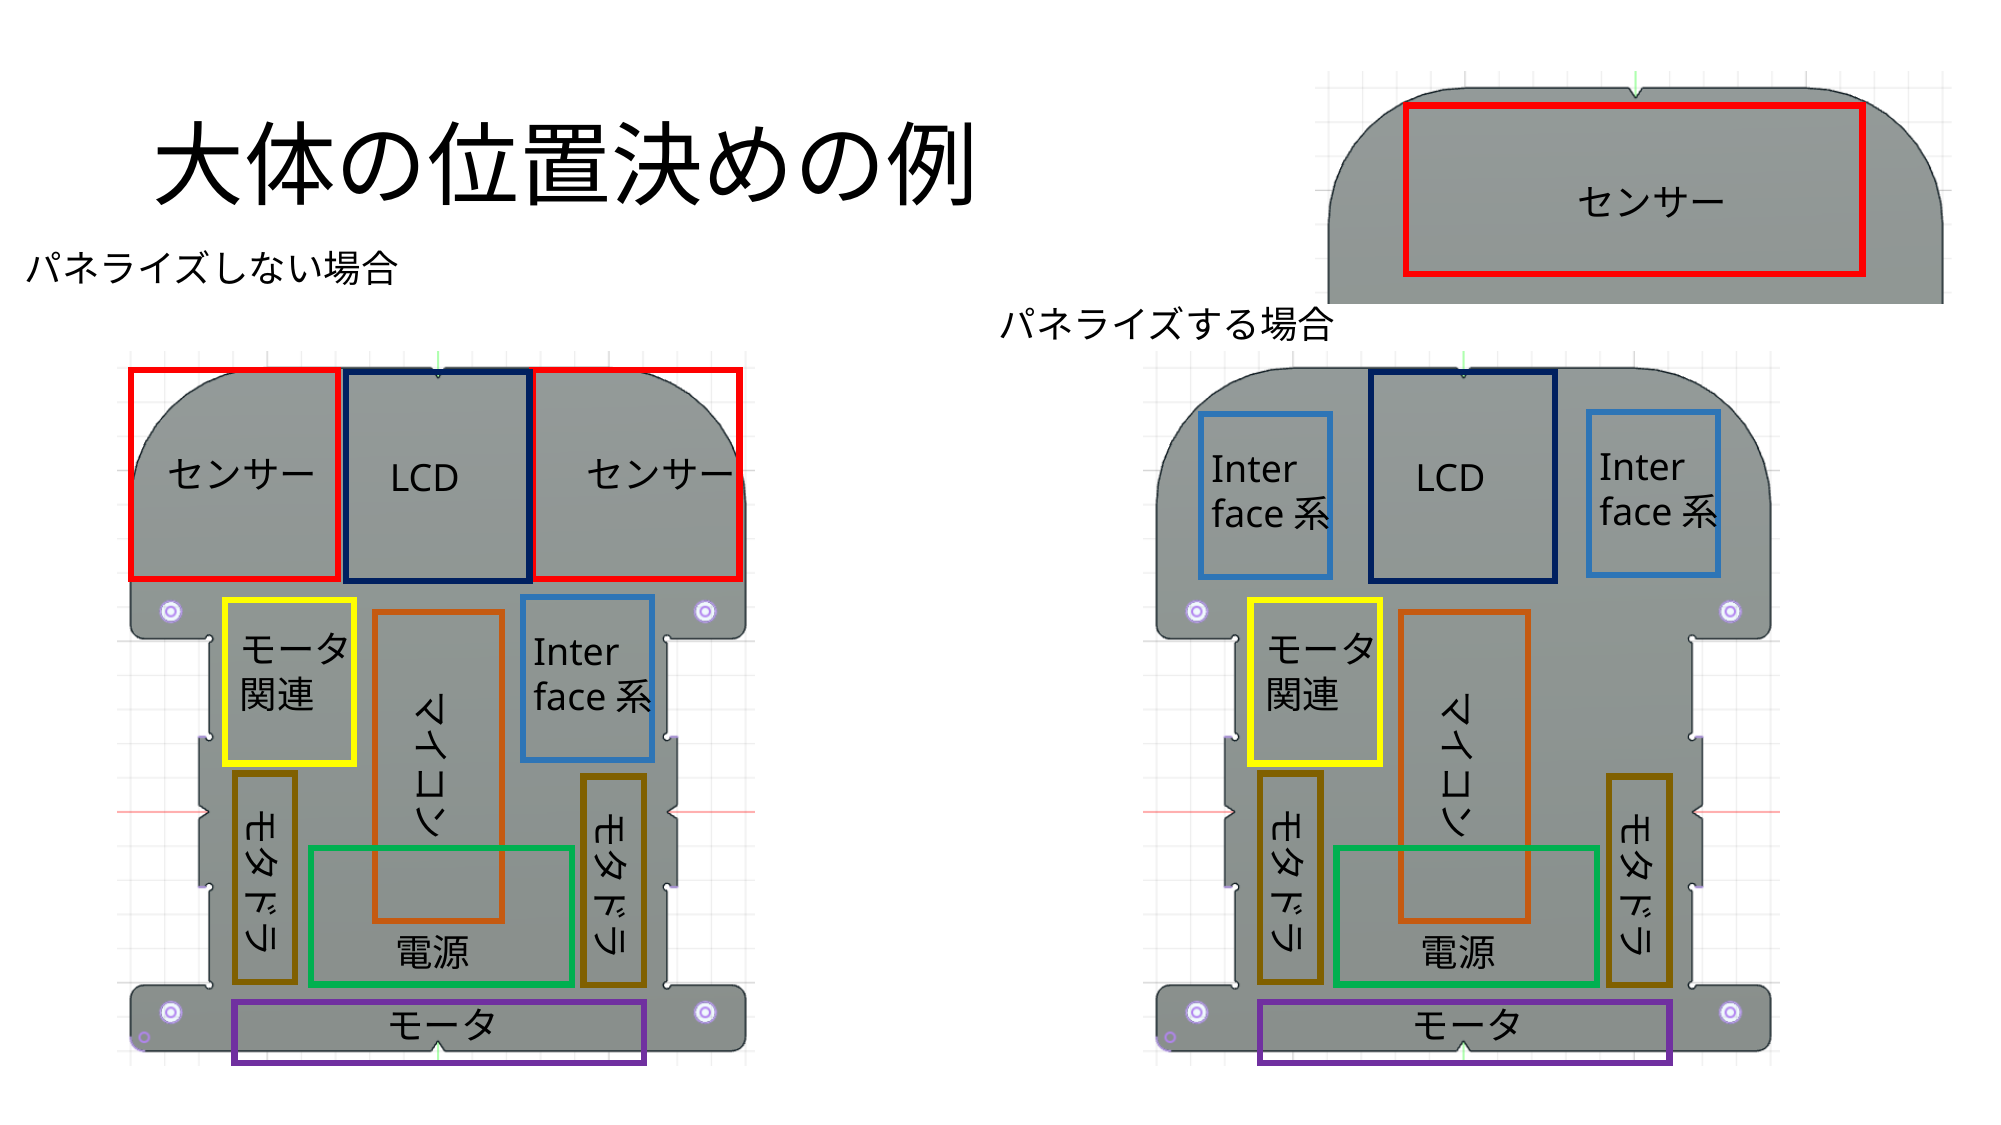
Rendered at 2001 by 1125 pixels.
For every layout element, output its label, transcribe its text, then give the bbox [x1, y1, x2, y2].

text_box パネライズする場合 [983, 293, 1410, 354]
text_box パネライズしない場合 [10, 237, 437, 298]
picture [1315, 71, 1952, 304]
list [117, 351, 755, 1066]
title 大体の位置決めの例 [137, 59, 1863, 278]
picture [1143, 351, 1780, 1066]
